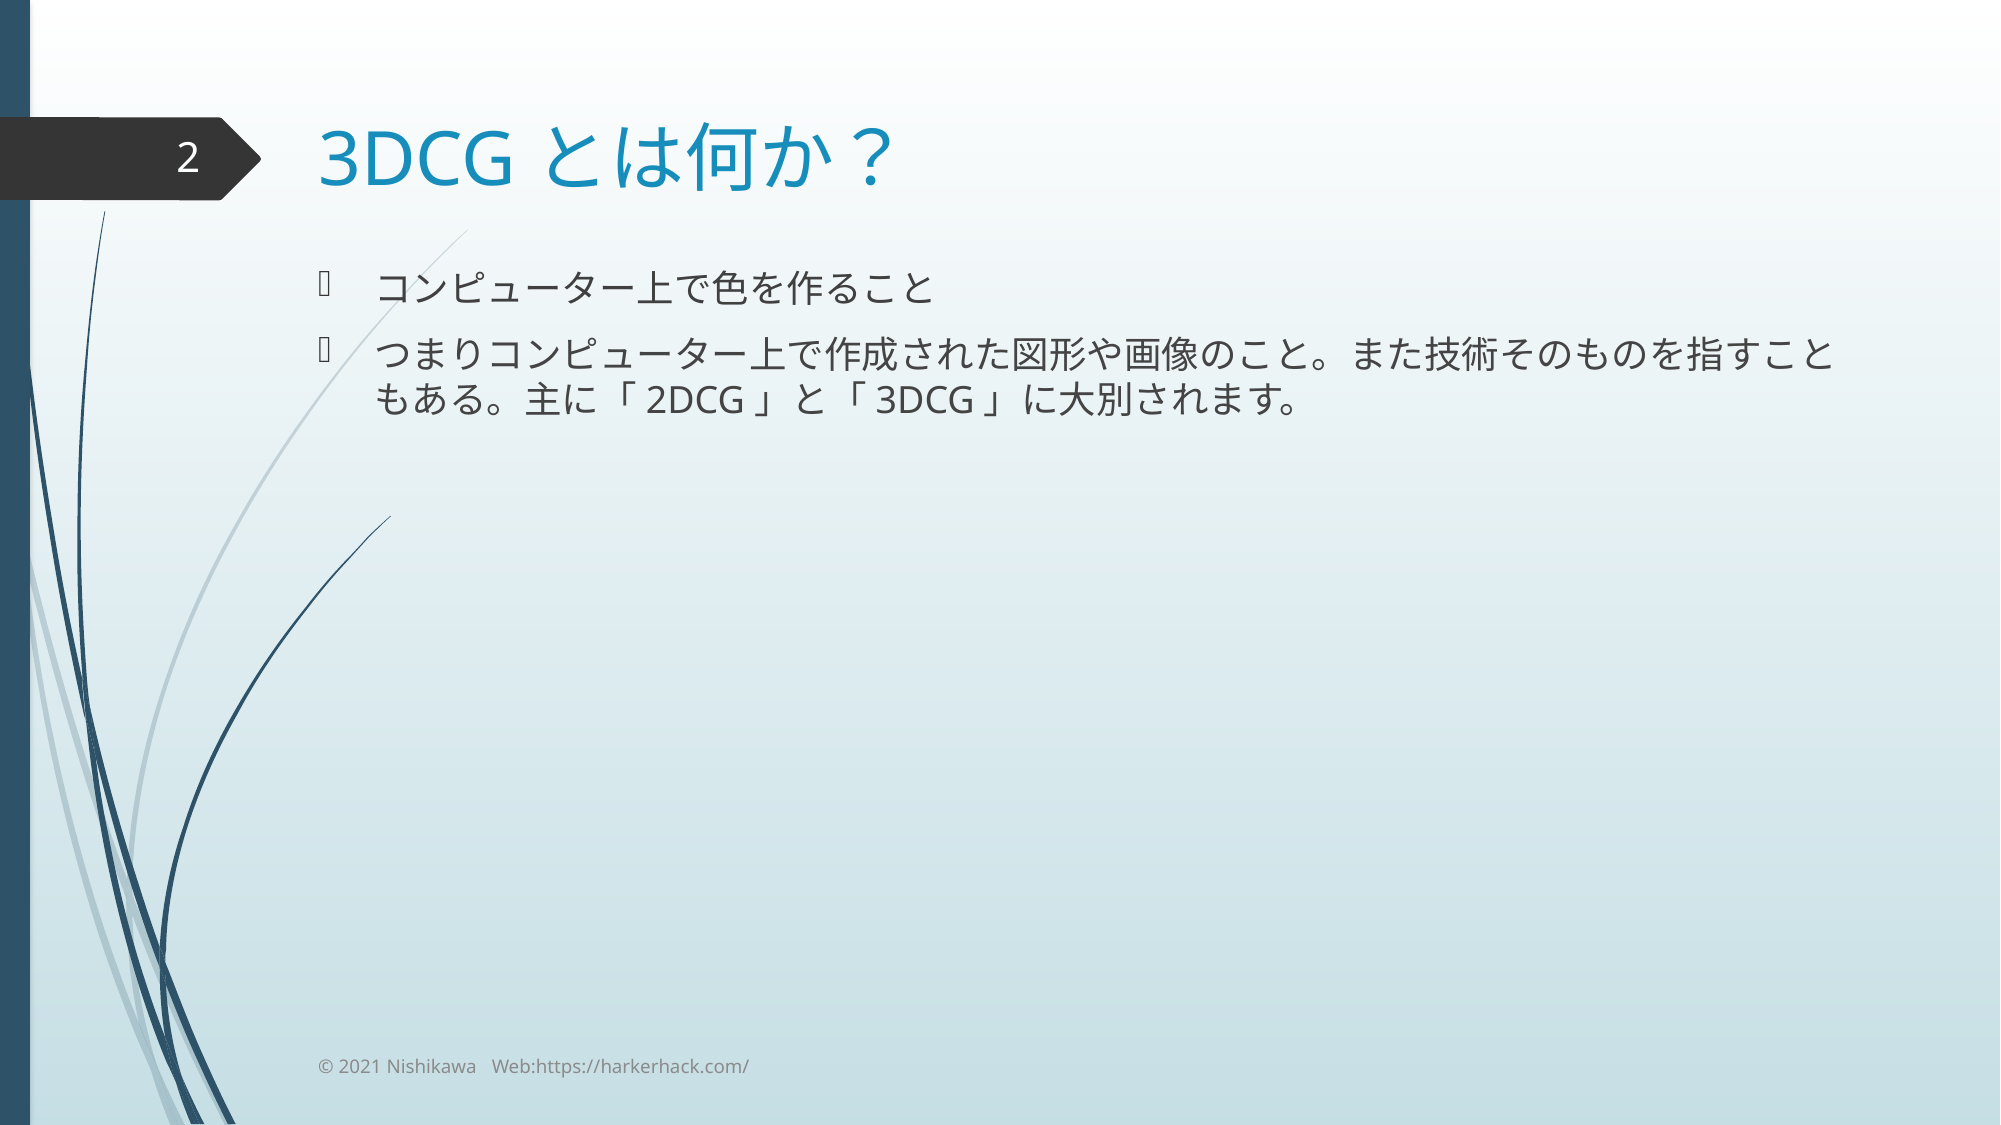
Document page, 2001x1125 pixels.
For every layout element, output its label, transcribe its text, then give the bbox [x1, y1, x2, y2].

slide_number 2 [87, 129, 216, 190]
title 3DCGとは何か？ [303, 102, 1888, 212]
list コンピューター上で色を作ること つまりコンピューター上で作成された図形や画像のこと。また技術そのものを指すこともある。主に「2DCG」と「3DCG」に大別されます。 [303, 257, 1888, 970]
footer © 2021 Nishikawa Web:https://harkerhack.com/ [303, 1036, 1675, 1096]
